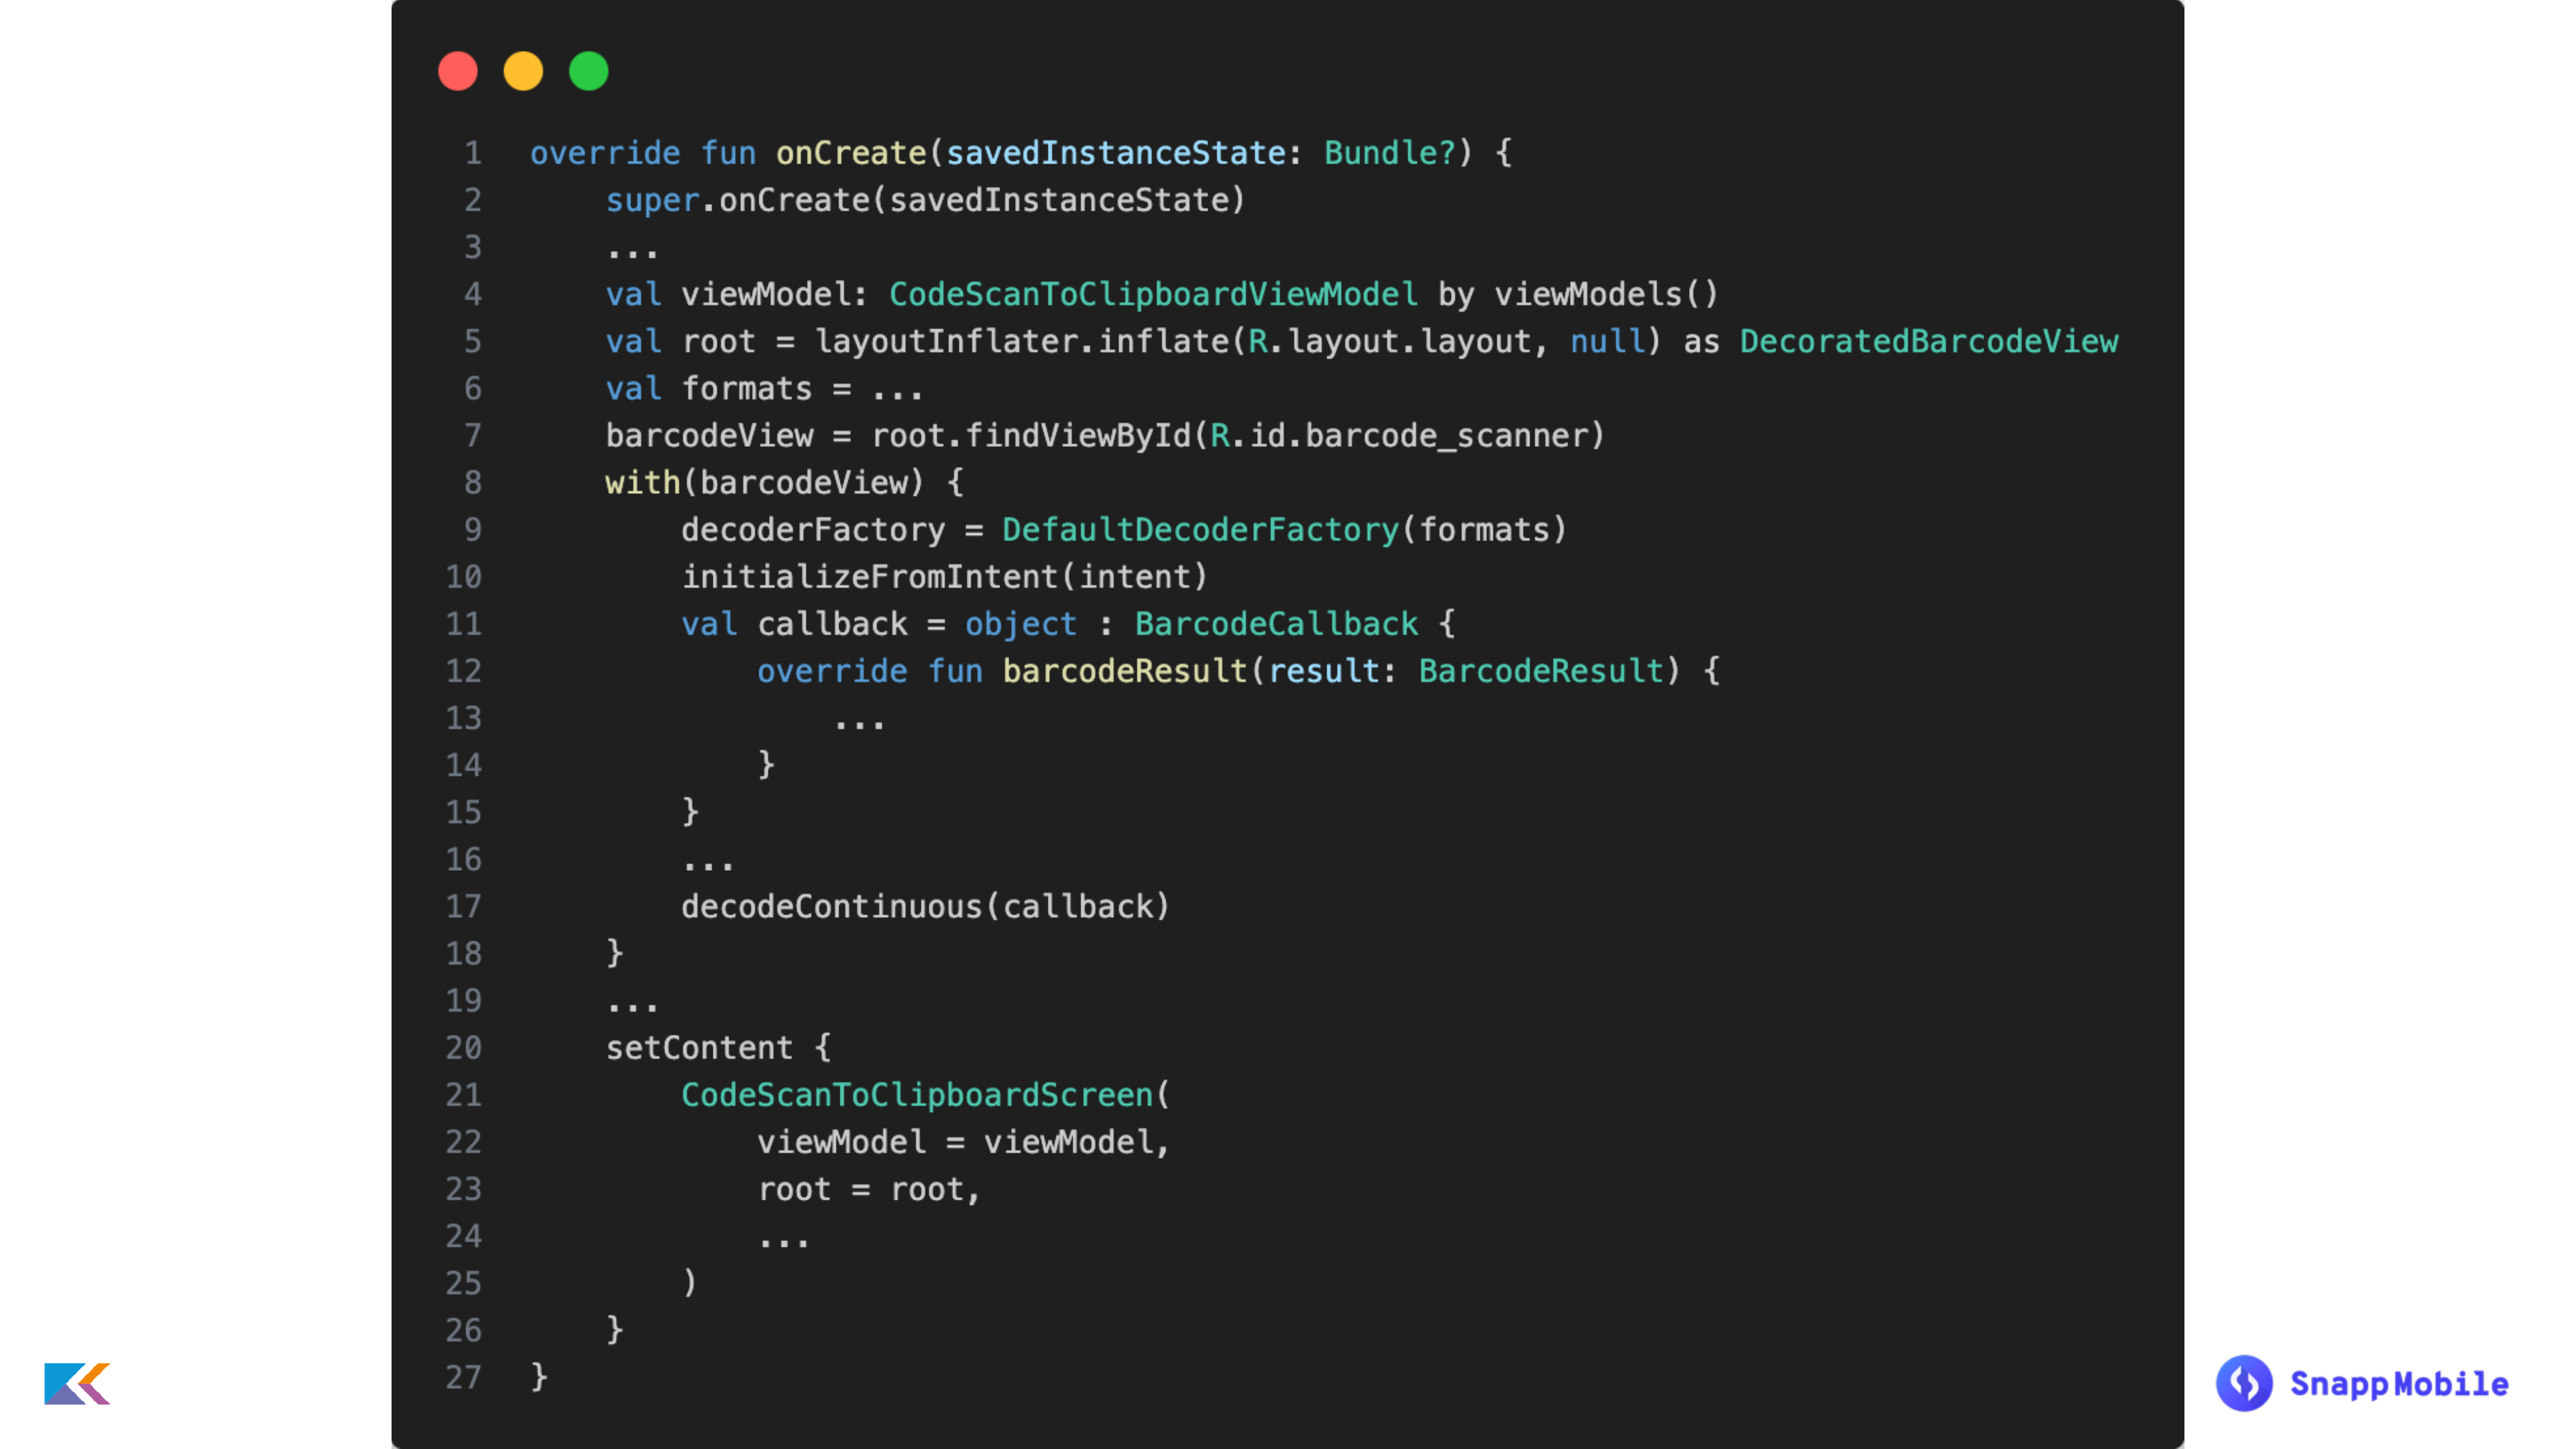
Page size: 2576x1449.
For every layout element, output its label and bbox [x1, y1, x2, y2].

picture [392, 0, 2184, 1449]
picture [2197, 1336, 2529, 1431]
picture [35, 1358, 118, 1410]
